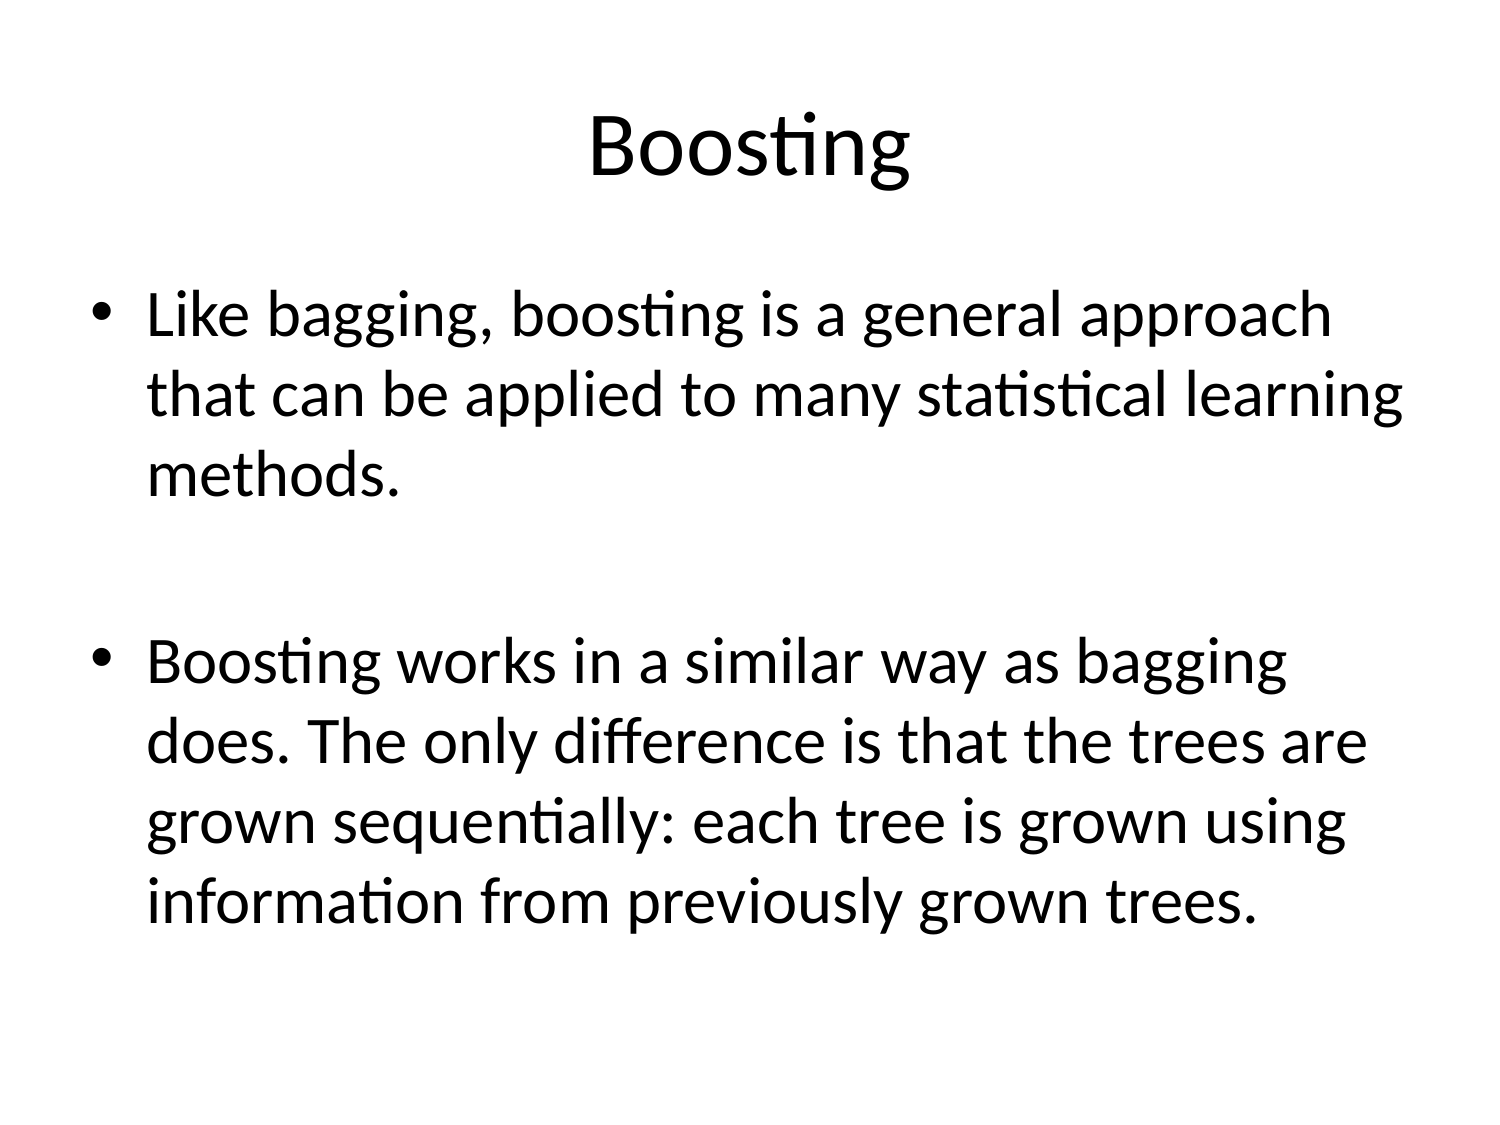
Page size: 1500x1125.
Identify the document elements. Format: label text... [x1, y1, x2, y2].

list Like bagging, boosting is a general approach that can be applied to many statistical learning methods. Boosting works in a similar way as bagging does. The only difference is that the trees are grown sequentially: each tree is grown using information from previously grown trees. [75, 262, 1425, 1005]
title Boosting [75, 45, 1425, 233]
